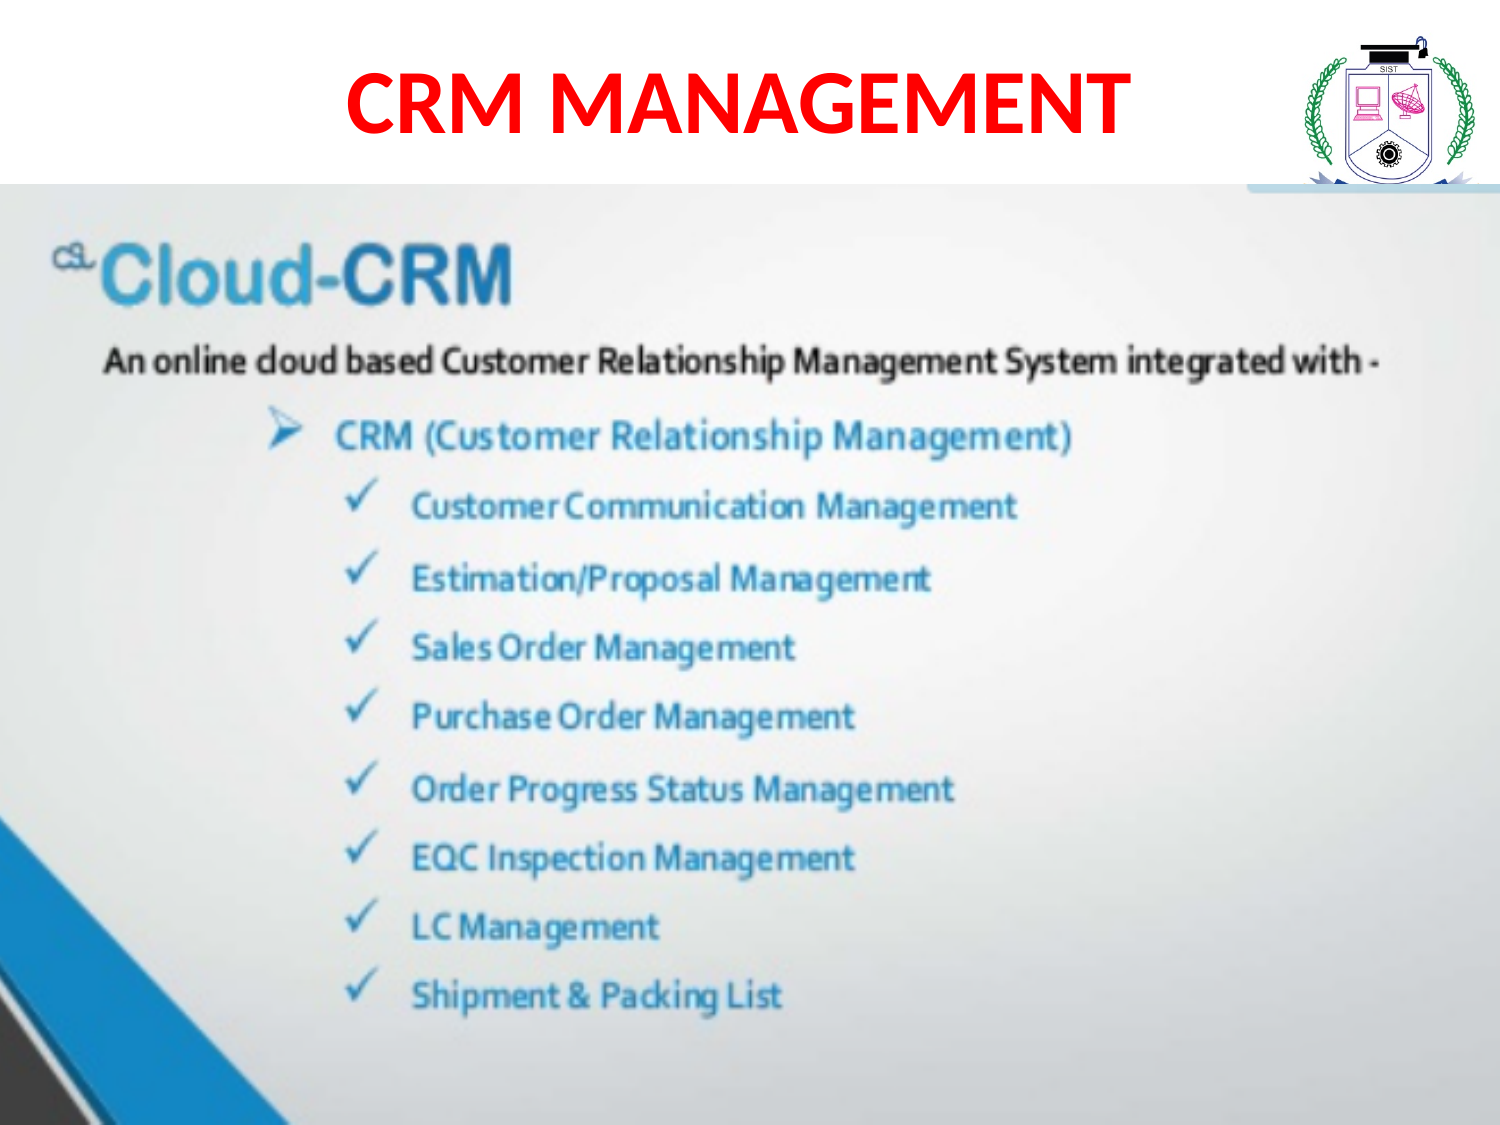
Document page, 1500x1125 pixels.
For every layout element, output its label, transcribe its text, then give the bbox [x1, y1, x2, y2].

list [0, 184, 1500, 1125]
picture [1415, 30, 1500, 184]
title CRM MANAGEMENT [64, 3, 1415, 182]
